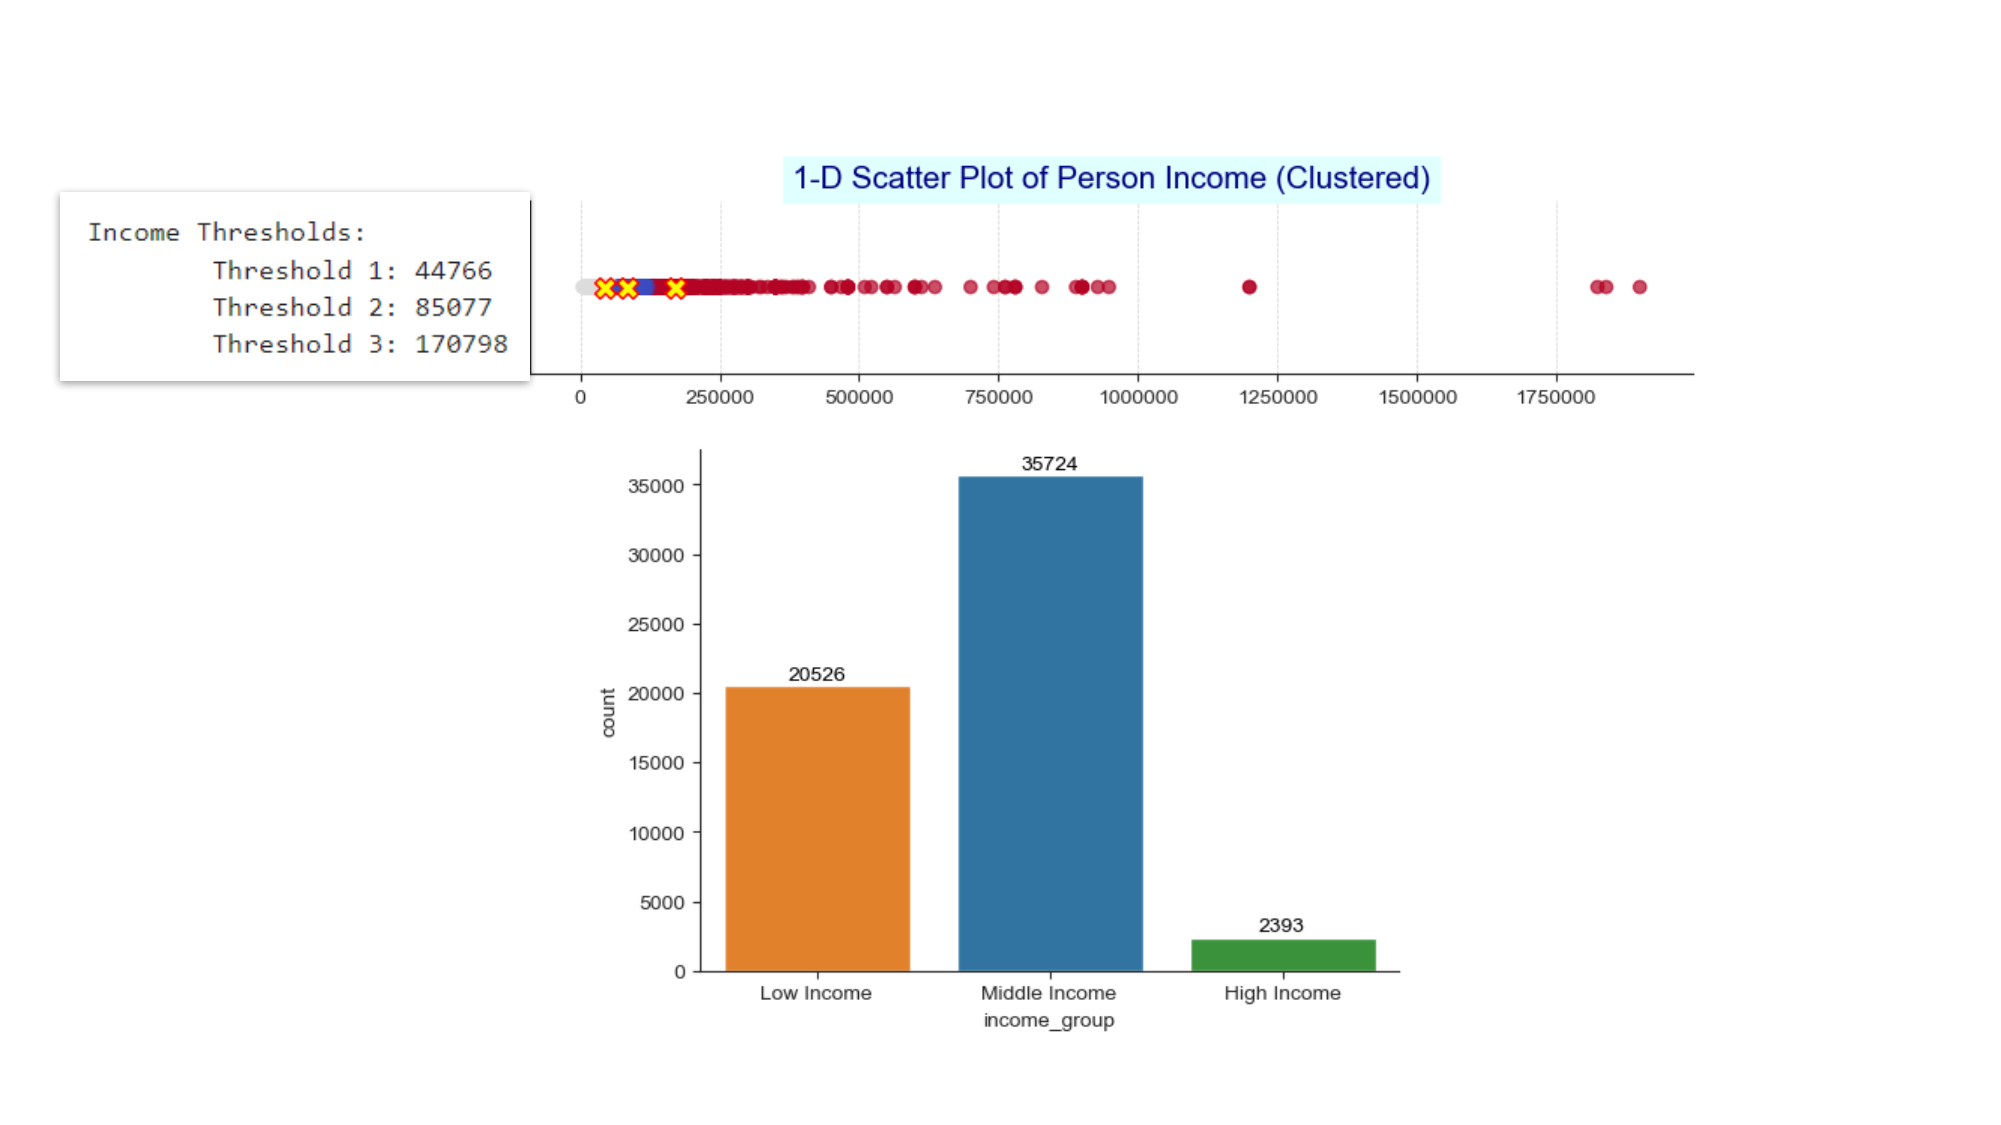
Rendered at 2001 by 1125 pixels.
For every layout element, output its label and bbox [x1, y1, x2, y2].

picture [586, 436, 1414, 1045]
picture [73, 150, 1709, 422]
